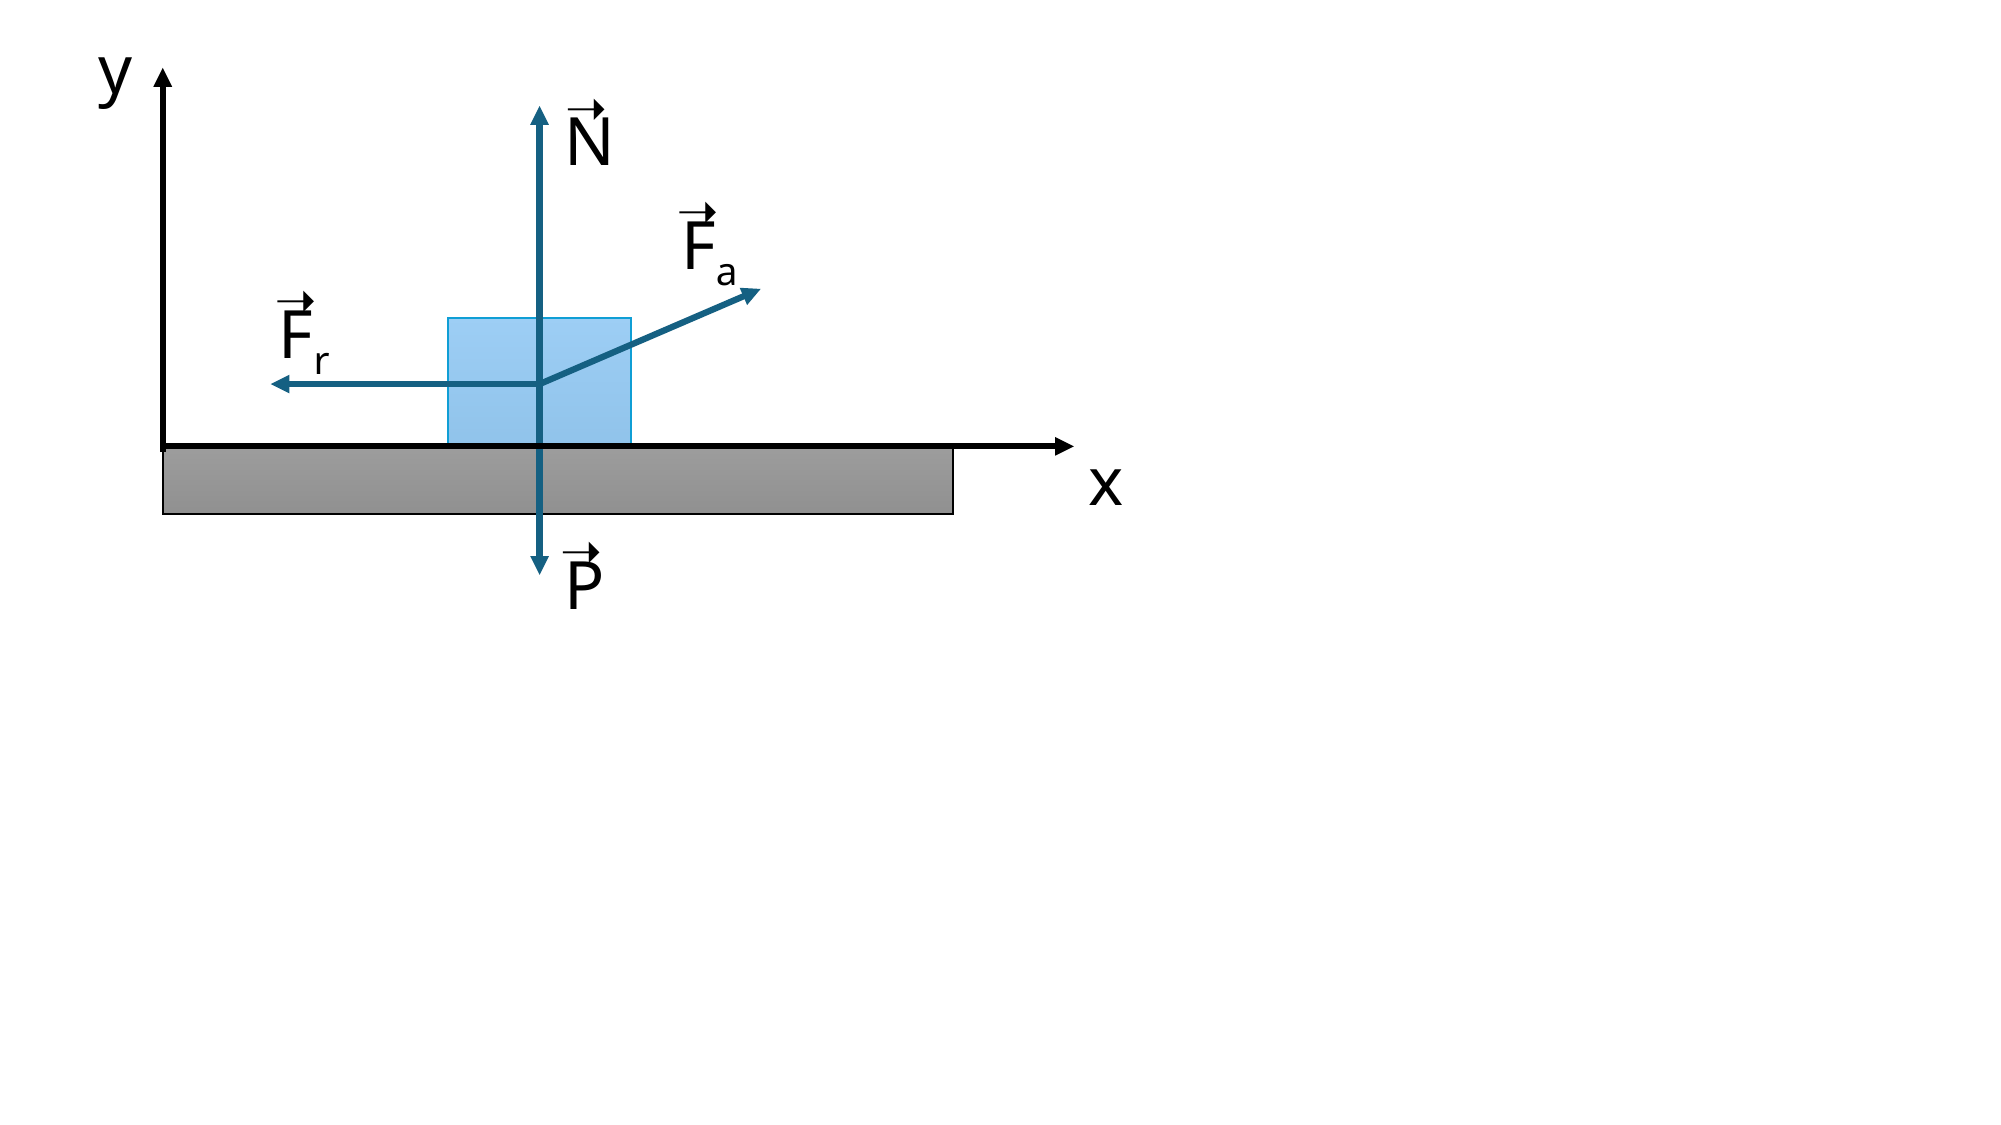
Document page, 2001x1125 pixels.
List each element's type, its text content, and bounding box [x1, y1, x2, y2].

text_box [447, 317, 536, 381]
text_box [544, 511, 670, 632]
text_box [447, 387, 536, 443]
text_box [543, 385, 632, 443]
text_box [162, 449, 536, 515]
text_box [543, 449, 954, 515]
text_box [259, 259, 385, 381]
text_box y [83, 19, 147, 115]
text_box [661, 170, 787, 292]
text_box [548, 67, 670, 189]
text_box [541, 288, 762, 385]
text_box x [1073, 431, 1134, 527]
